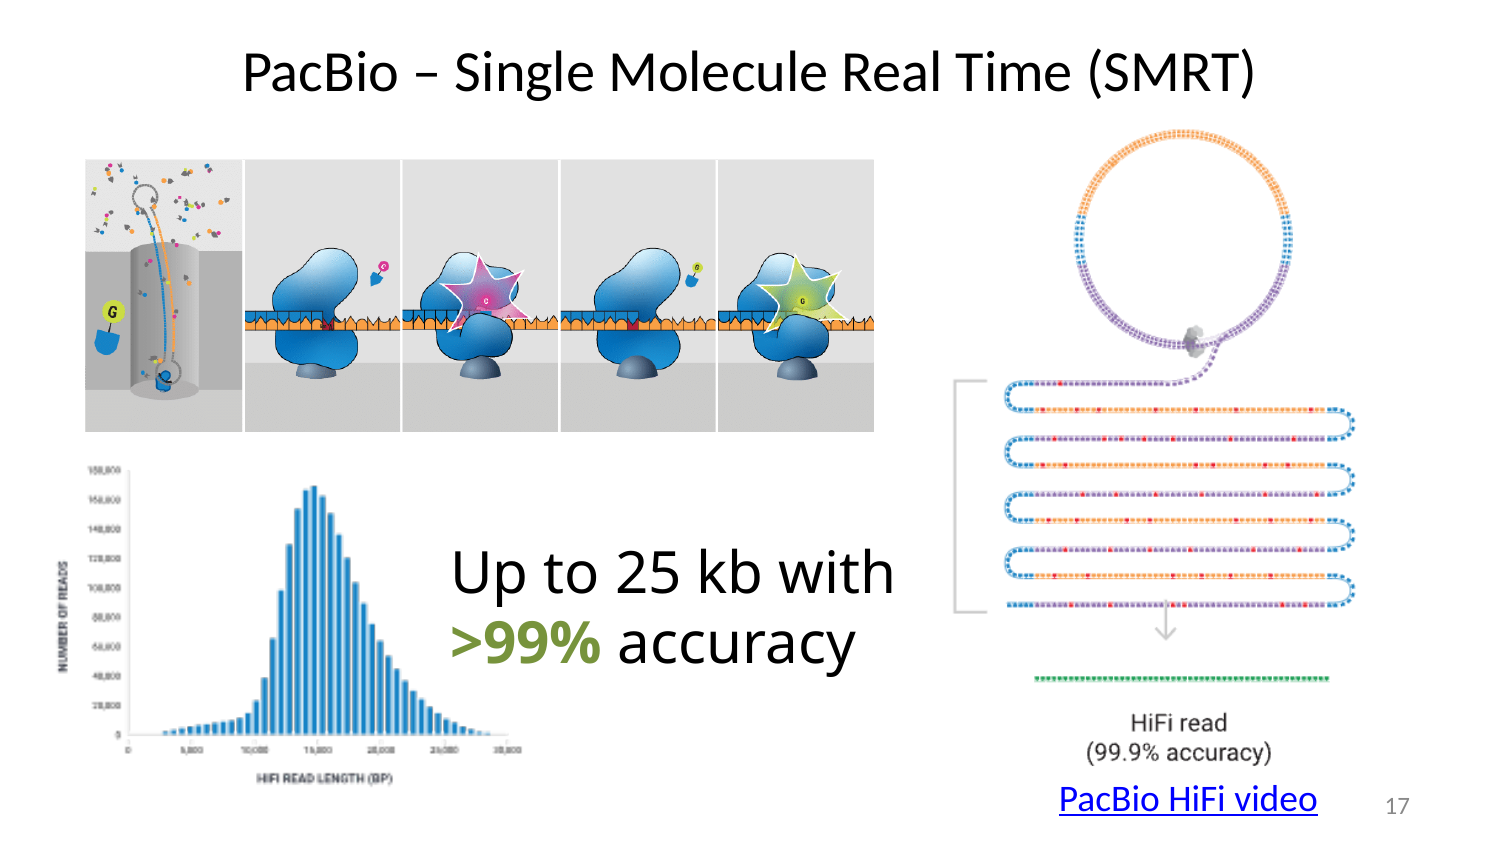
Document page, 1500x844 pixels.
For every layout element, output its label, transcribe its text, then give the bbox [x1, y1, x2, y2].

picture [85, 159, 874, 432]
picture [38, 459, 540, 794]
text_box PacBio HiFi video [1044, 789, 1333, 827]
text_box PacBio – Single Molecule Real Time (SMRT) [49, 23, 1451, 114]
slide_number 17 [1333, 782, 1425, 827]
picture [937, 121, 1389, 783]
text_box Up to 25 kb with >99% accuracy [544, 527, 912, 683]
